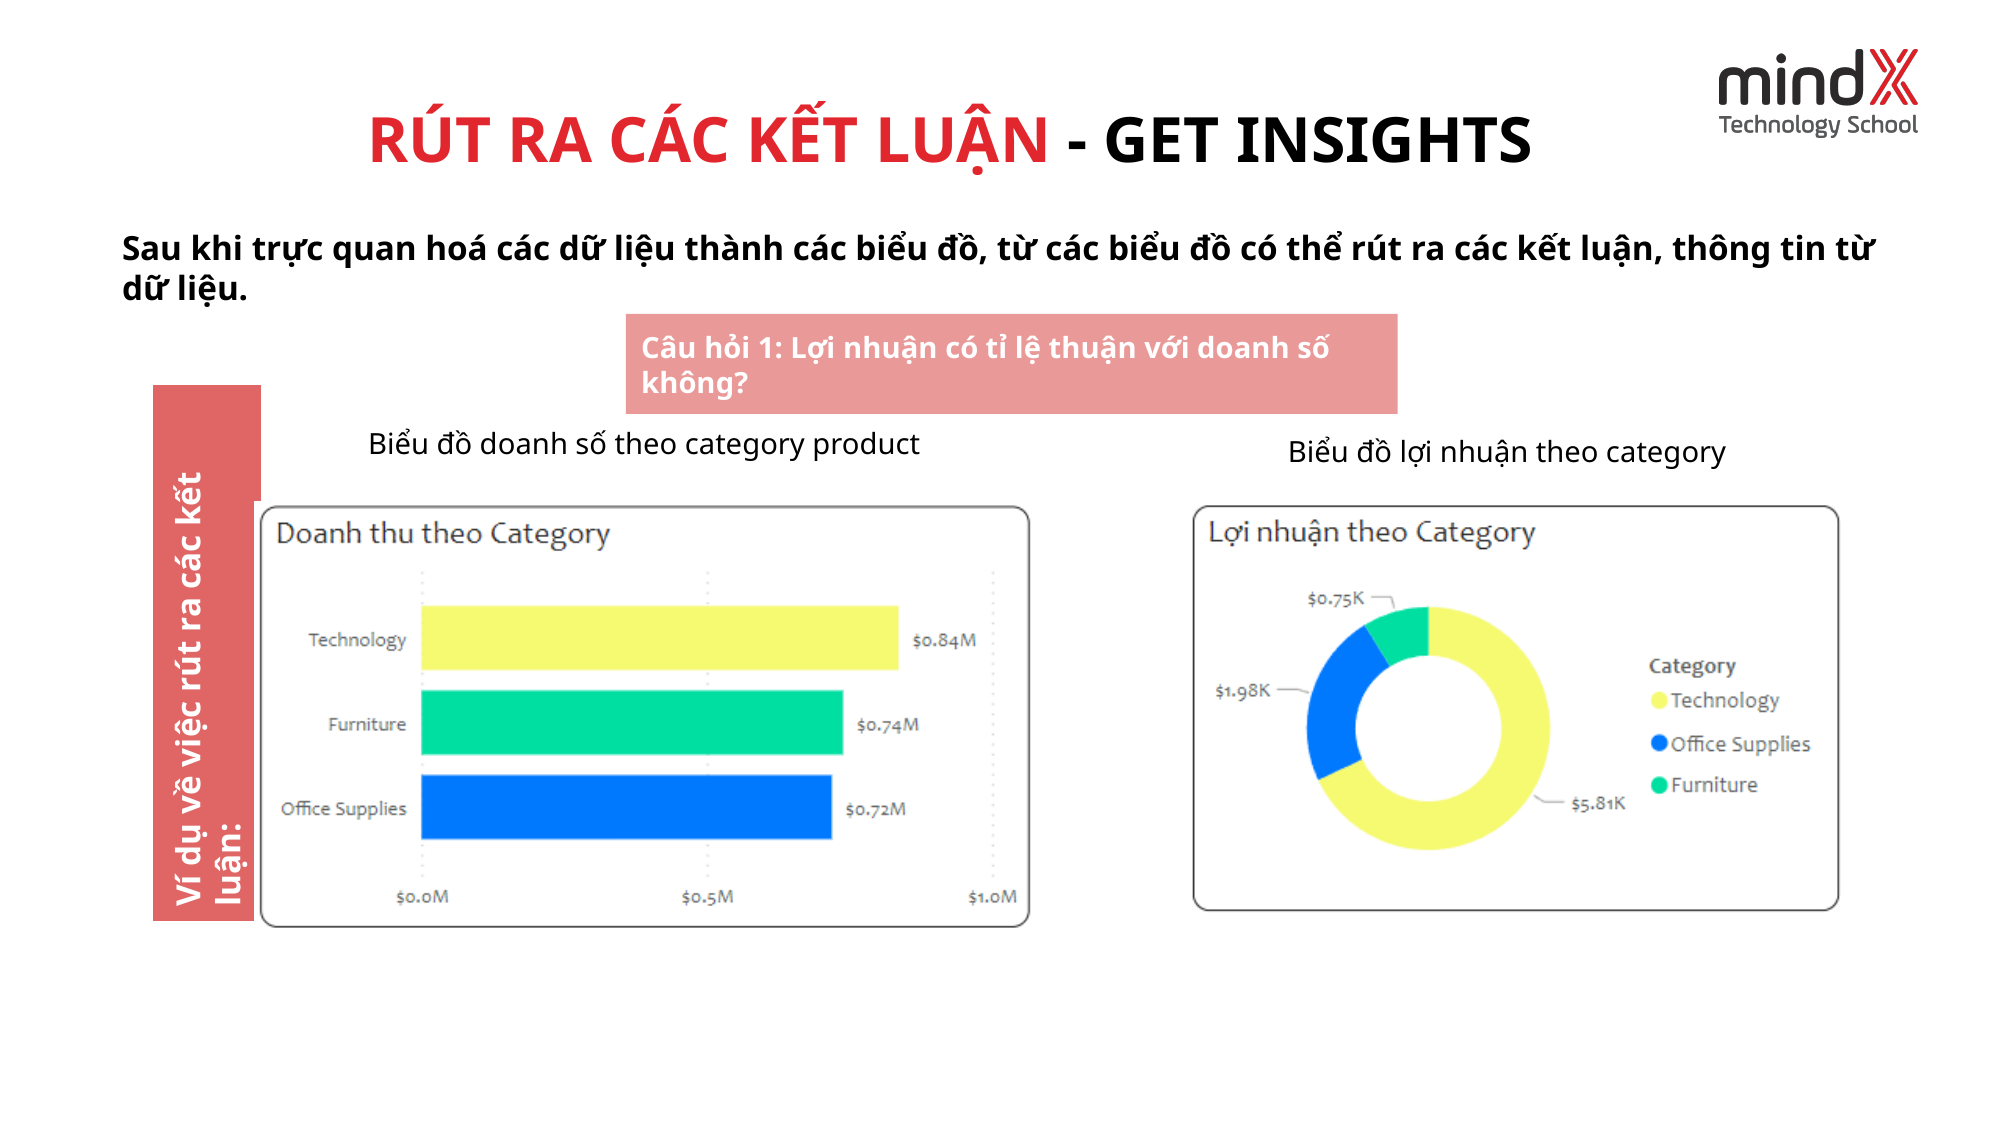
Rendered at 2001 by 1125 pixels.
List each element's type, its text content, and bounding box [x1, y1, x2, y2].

picture [1719, 49, 1918, 138]
picture [1190, 500, 1845, 916]
text_box Sau khi trực quan hoá các dữ liệu thành các biểu đồ, từ các biểu đồ có thể rút ra các kết luận, thông tin từ dữ liệu. [107, 212, 1893, 323]
picture [254, 500, 1035, 932]
text_box RÚT RA CÁC KẾT LUẬN - GET INSIGHTS [21, 80, 1880, 206]
text_box Ví dụ về việc rút ra các kết luận: [152, 383, 262, 922]
text_box Biểu đồ lợi nhuận theo category [1190, 418, 1824, 484]
text_box Biểu đồ doanh số theo category product [340, 410, 949, 476]
text_box Câu hỏi 1: Lợi nhuận có tỉ lệ thuận với doanh số không? [625, 313, 1398, 414]
